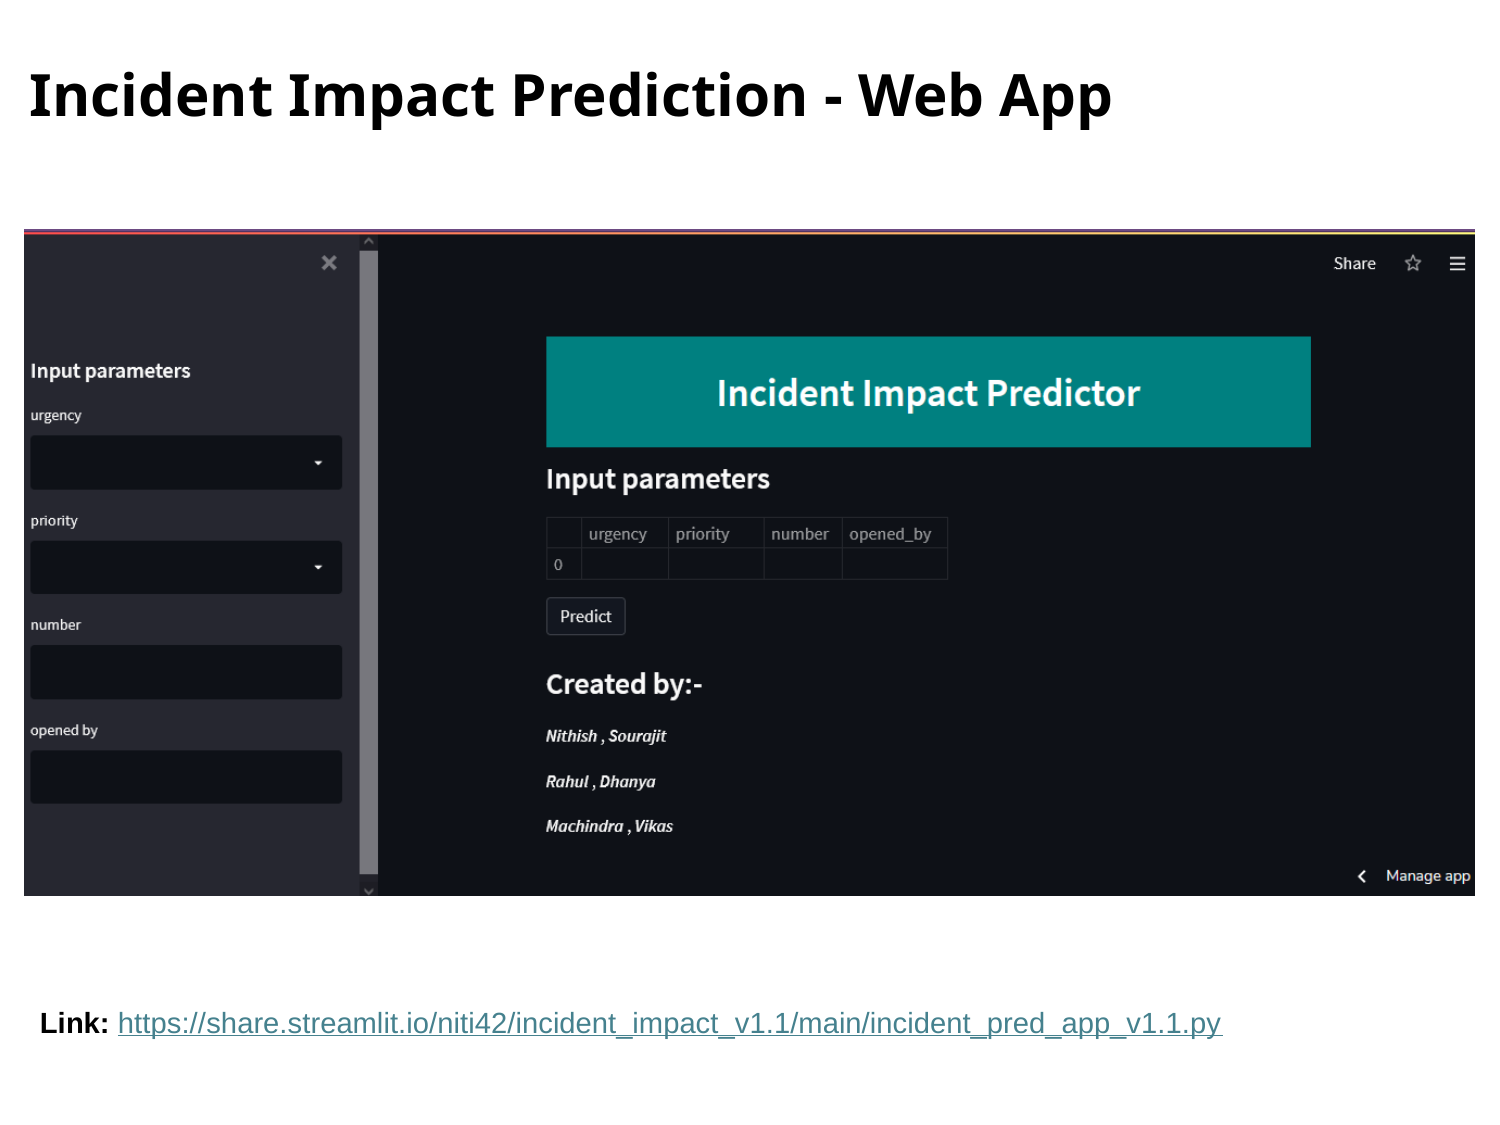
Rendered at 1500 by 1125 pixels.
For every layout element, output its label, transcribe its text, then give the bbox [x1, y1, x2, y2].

text_box Incident Impact Prediction - Web App [14, 50, 1134, 136]
picture [24, 228, 1476, 896]
text_box Link: https://share.streamlit.io/niti42/incident_impact_v1.1/main/incident_pred_app_v1.1.py [24, 988, 1344, 1054]
